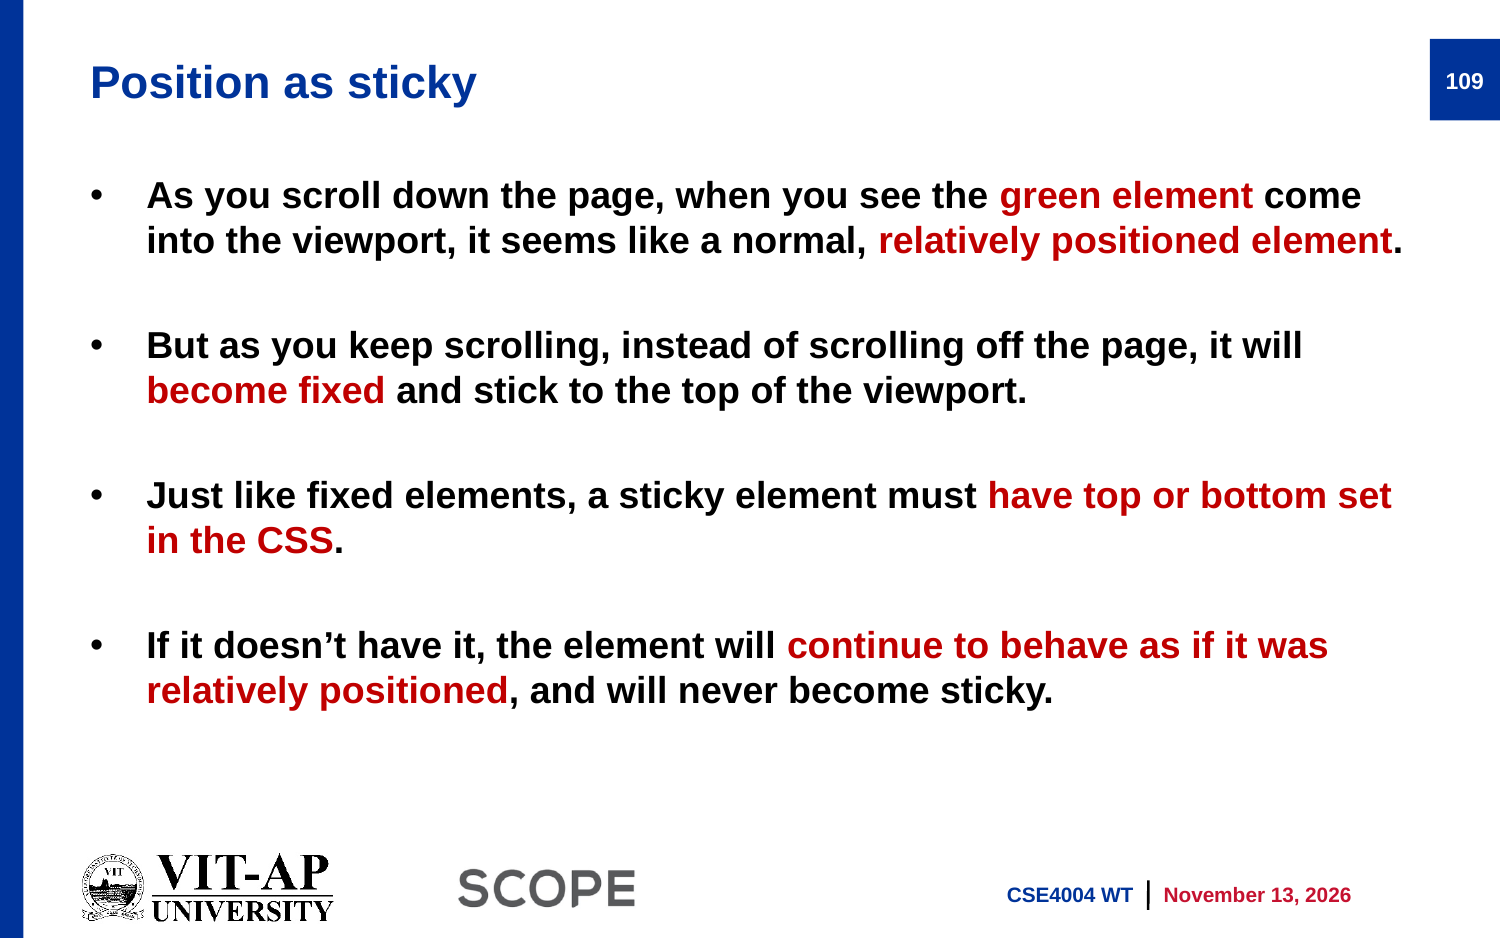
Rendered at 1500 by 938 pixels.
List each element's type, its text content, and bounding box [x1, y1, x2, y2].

picture [454, 864, 641, 910]
footer CSE4004 WT [673, 868, 1149, 919]
slide_number 109 [1429, 45, 1500, 116]
picture [76, 846, 337, 928]
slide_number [1149, 868, 1424, 919]
list As you scroll down the page, when you see the green element come into the viewport, it seems like a normal, relatively positioned element. But as you keep scrolling, instead of scrolling off the page, it will become fixed and stick to the top of the viewport. Just like fixed elements, a sticky element must have top or bottom set in the CSS. If it doesn’t have it, the element will continue to behave as if it was relatively positioned, and will never become sticky. [74, 163, 1426, 838]
title Position as sticky [74, 37, 1430, 124]
